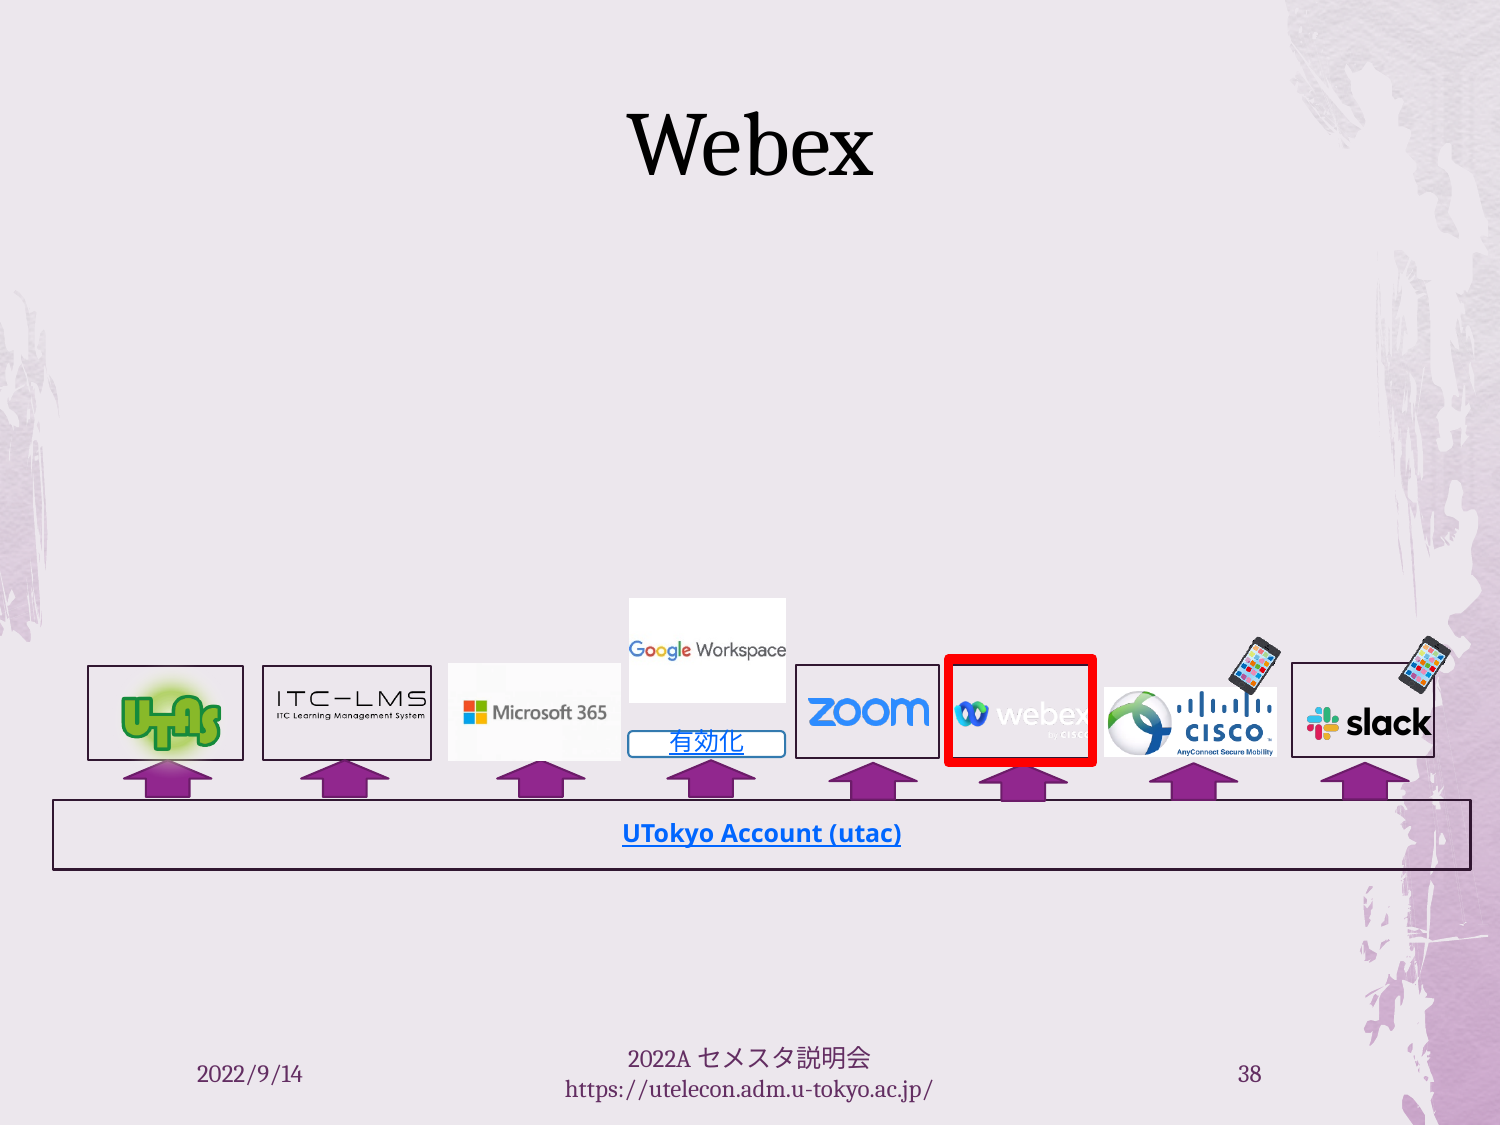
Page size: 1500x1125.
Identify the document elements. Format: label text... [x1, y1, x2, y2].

text_box [144, 794, 191, 798]
text_box [978, 763, 1069, 802]
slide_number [75, 1042, 425, 1103]
text_box [496, 777, 586, 798]
text_box [666, 759, 756, 798]
text_box [948, 754, 1094, 763]
picture [953, 701, 1091, 740]
text_box [1148, 773, 1239, 801]
text_box [948, 658, 1094, 694]
picture [1104, 687, 1277, 757]
picture [110, 658, 232, 780]
text_box [828, 761, 918, 801]
text_box [1320, 761, 1410, 801]
picture [1226, 635, 1282, 696]
text_box [795, 713, 940, 759]
picture [1306, 707, 1432, 740]
picture [447, 663, 621, 761]
text_box [300, 759, 390, 798]
footer 2022Aセメスタ説明会 https://utelecon.adm.u-tokyo.ac.jp/ [512, 1042, 988, 1103]
text_box [1291, 662, 1435, 758]
picture [629, 598, 786, 703]
picture [1395, 634, 1452, 695]
text_box [262, 665, 432, 761]
text_box [87, 665, 101, 761]
title Webex [75, 45, 1425, 233]
picture [807, 698, 929, 726]
text_box [796, 664, 940, 706]
text_box 有効化 [630, 730, 787, 759]
picture [276, 691, 426, 721]
text_box UTokyo Account (utac) [52, 799, 1472, 871]
slide_number 38 [1074, 1042, 1425, 1103]
